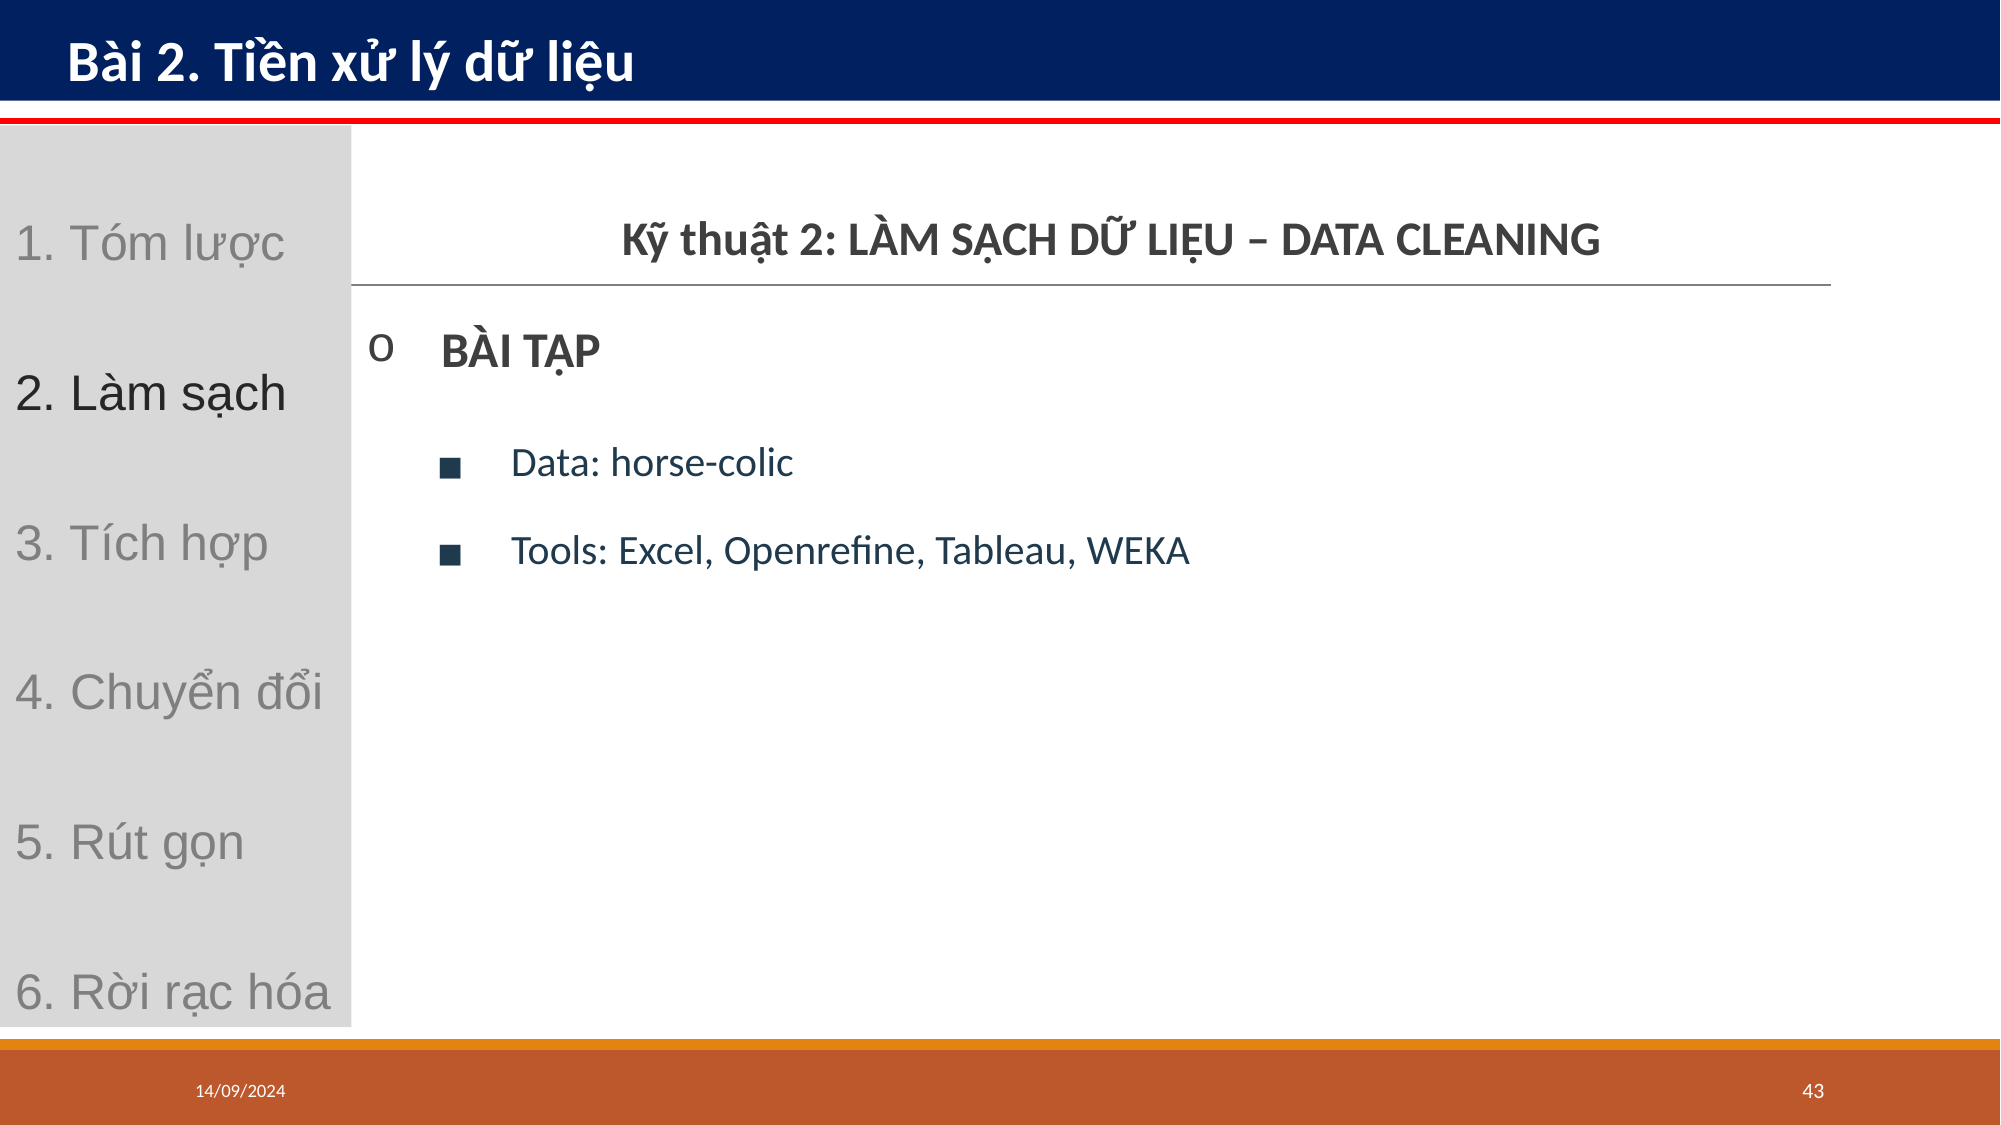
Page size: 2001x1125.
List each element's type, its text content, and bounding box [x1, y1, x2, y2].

text_box Kỹ thuật 2: LÀM SẠCH DỮ LIỆU – DATA CLEANING [559, 208, 1666, 274]
title Bài 2. Tiền xử lý dữ liệu [0, 0, 2000, 101]
text_box BÀI TẬP [351, 320, 1458, 386]
text_box Tools: Excel, Openrefine, Tableau, WEKA [420, 515, 1746, 581]
text_box 1. Tóm lược 2. Làm sạch 3. Tích hợp 4. Chuyển đổi 5. Rút gọn 6. Rời rạc hóa [0, 130, 352, 1028]
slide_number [180, 1059, 586, 1120]
table_cell 4000 [3, 125, 352, 129]
text_box Data: horse-colic [420, 427, 1746, 493]
slide_number ‹#› [1624, 1059, 1840, 1120]
